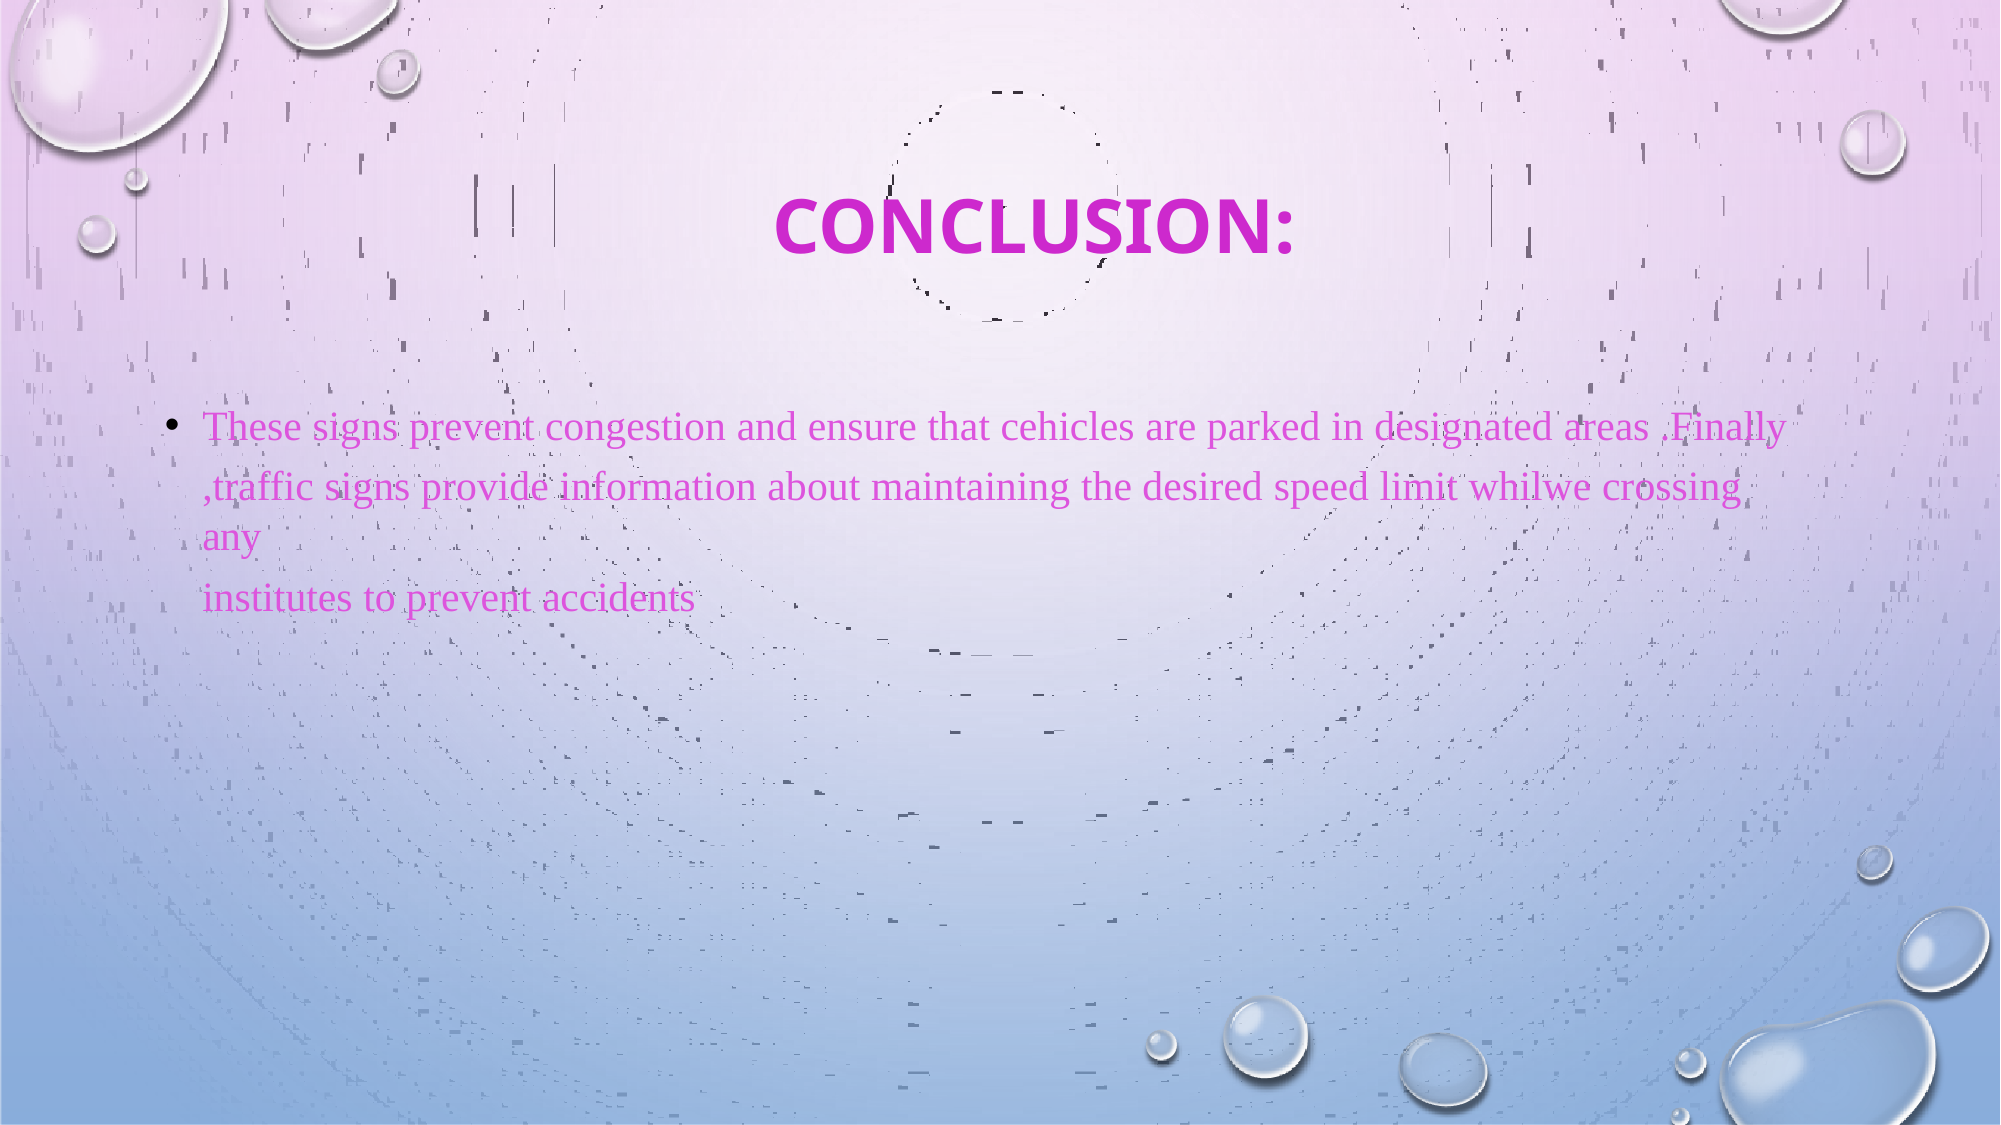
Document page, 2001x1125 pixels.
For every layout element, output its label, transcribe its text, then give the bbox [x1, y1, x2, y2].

picture [0, 0, 2000, 1125]
title CONCLUSION: [156, 109, 1844, 367]
text_box These signs prevent congestion and ensure that cehicles are parked in designated areas .Finally ,traffic signs provide information about maintaining the desired speed limit whilwe crossing any institutes to prevent accidents [162, 387, 1806, 620]
